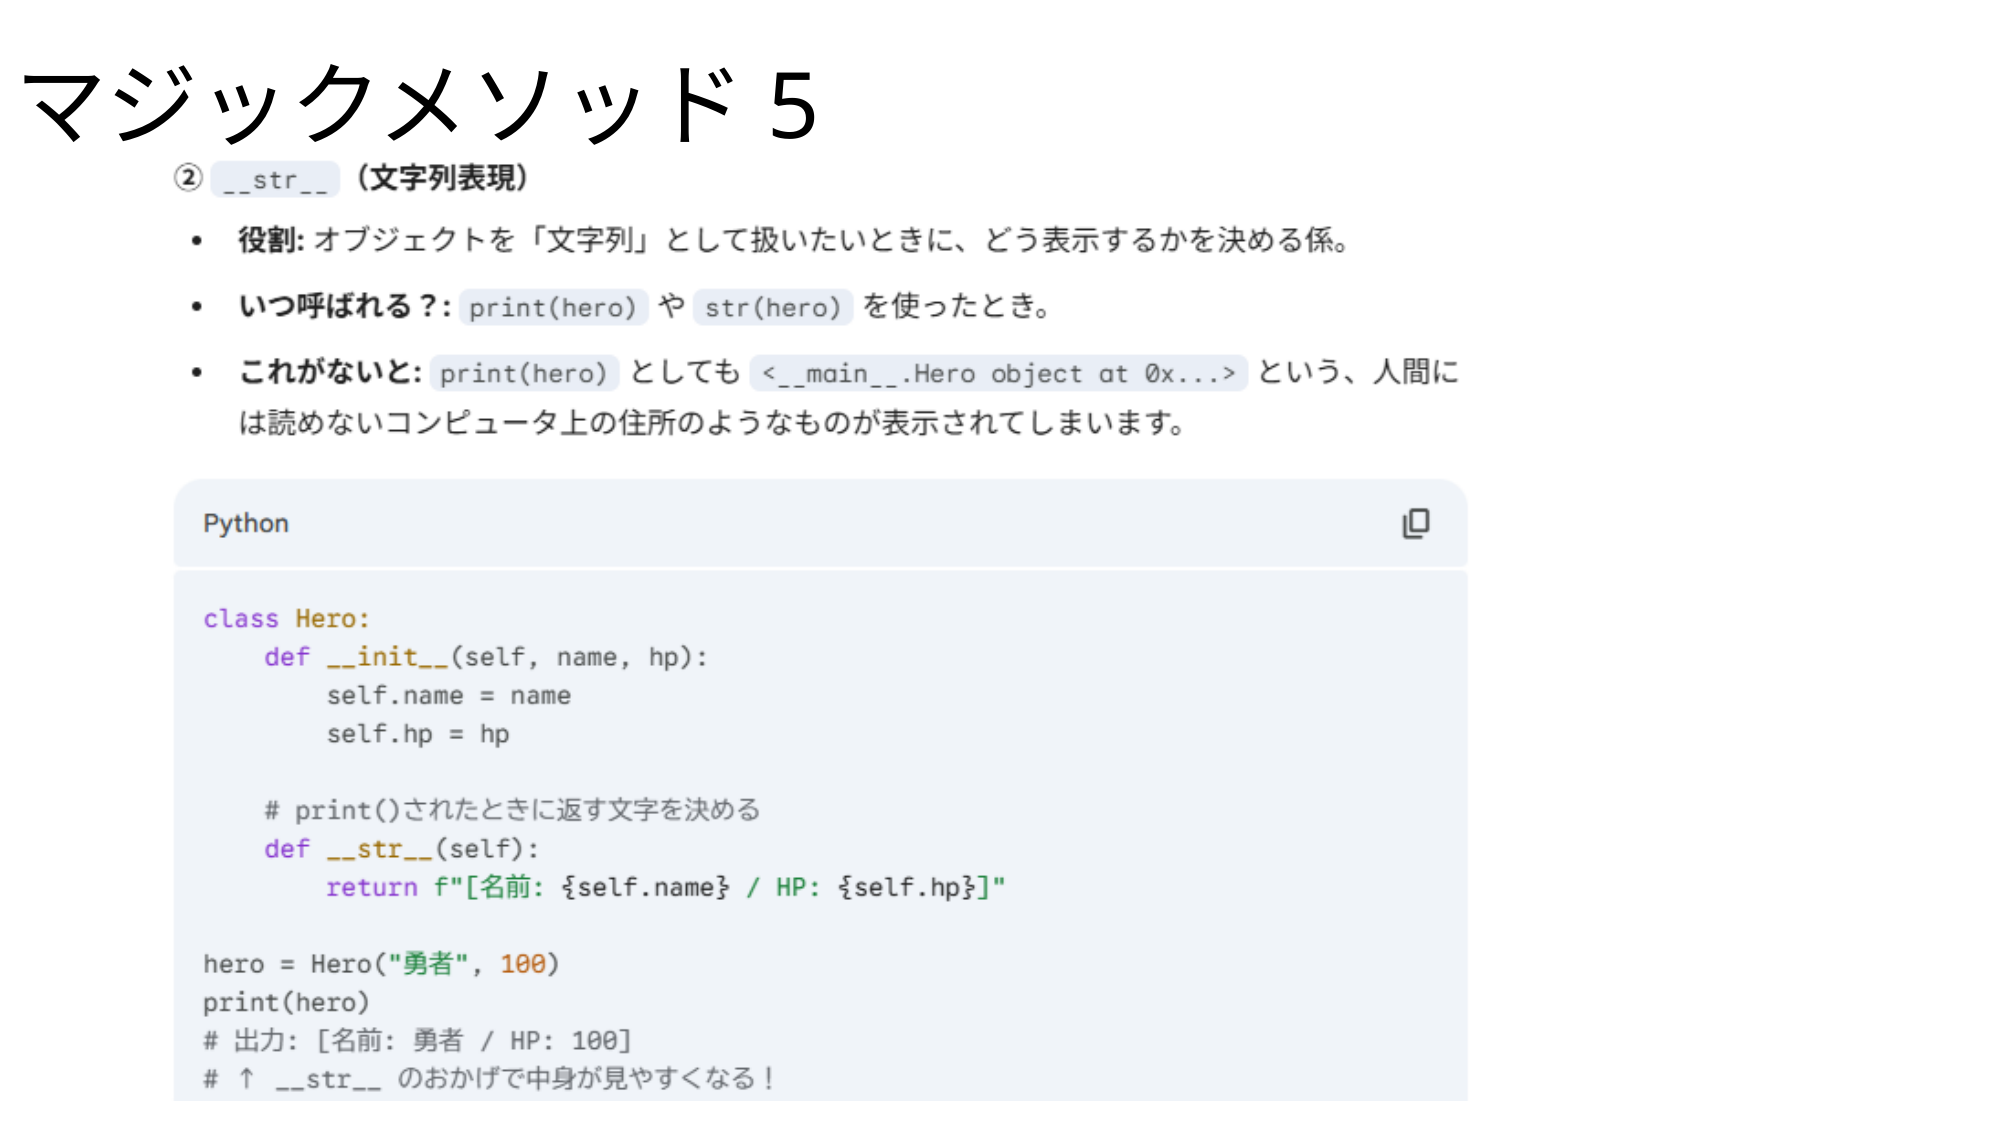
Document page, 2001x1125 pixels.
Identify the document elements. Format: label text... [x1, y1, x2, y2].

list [155, 153, 1481, 1101]
title マジックメソッド5 [0, 0, 1725, 218]
